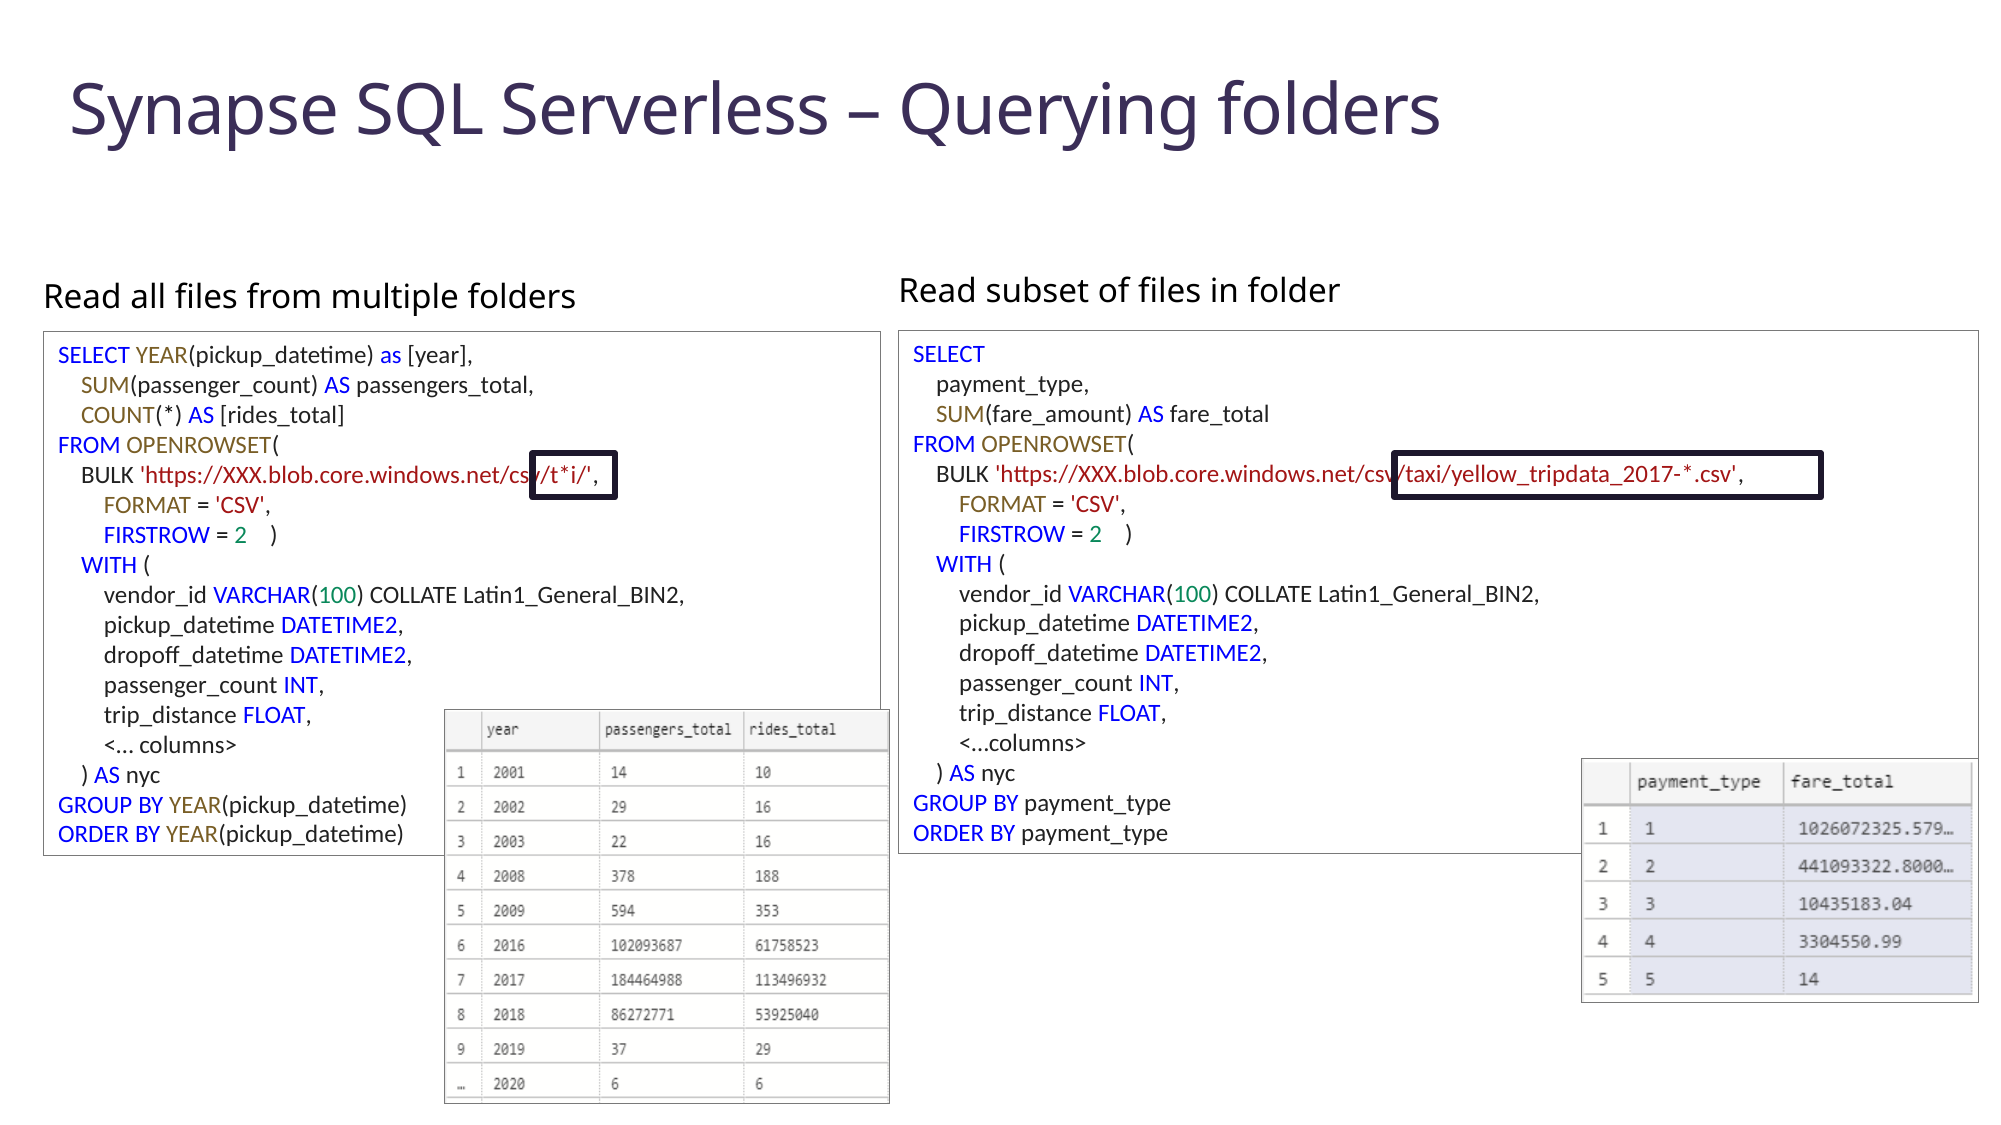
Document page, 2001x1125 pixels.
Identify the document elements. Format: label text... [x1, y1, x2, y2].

picture [1581, 758, 1979, 1003]
text_box SELECT payment_type, SUM(fare_amount) AS fare_total FROM OPENROWSET( BULK 'https://XXX.blob.core.windows.net/csv/taxi/yellow_tripdata_2017-*.csv', FORMAT = 'CSV', FIRSTROW = 2 ) WITH ( vendor_id VARCHAR(100) COLLATE Latin1_General_BIN2, pickup_datetime DATETIME2, dropoff_datetime DATETIME2, passenger_count INT, trip_distance FLOAT, <…columns> ) AS nyc GROUP BY payment_type ORDER BY payment_type [898, 330, 1979, 854]
text_box Read subset of files in folder [898, 274, 1716, 322]
text_box [532, 452, 615, 498]
text_box [1394, 452, 1822, 498]
text_box Read all files from multiple folders [43, 279, 861, 327]
text_box SELECT YEAR(pickup_datetime) as [year], SUM(passenger_count) AS passengers_total, COUNT(*) AS [rides_total] FROM OPENROWSET( BULK 'https://XXX.blob.core.windows.net/csv/t*i/', FORMAT = 'CSV', FIRSTROW = 2 ) WITH ( vendor_id VARCHAR(100) COLLATE Latin1_General_BIN2, pickup_datetime DATETIME2, dropoff_datetime DATETIME2, passenger_count INT, trip_distance FLOAT, <… columns> ) AS nyc GROUP BY YEAR(pickup_datetime) ORDER BY YEAR(pickup_datetime) [43, 331, 881, 856]
picture [444, 708, 890, 1104]
title Synapse SQL Serverless – Querying folders [70, 36, 1716, 161]
